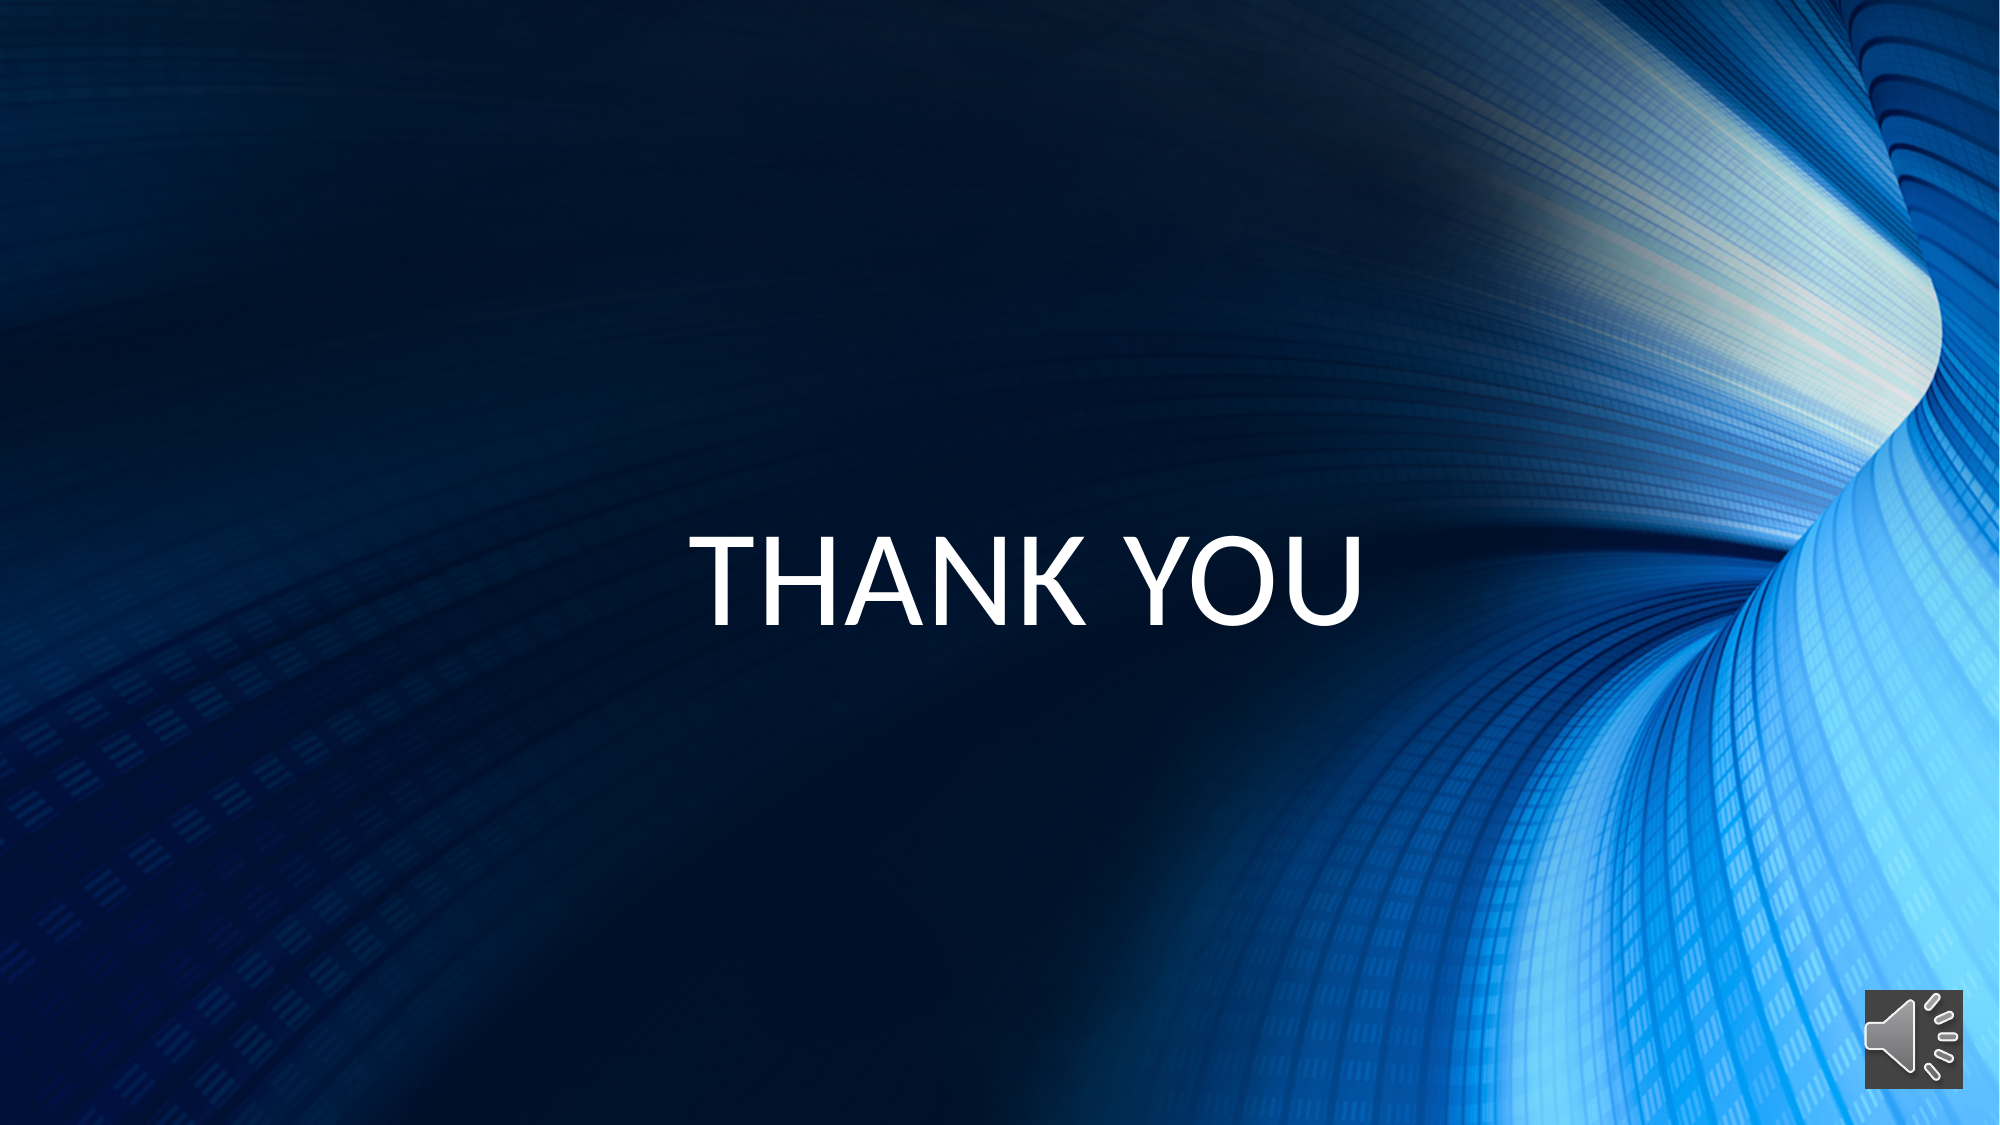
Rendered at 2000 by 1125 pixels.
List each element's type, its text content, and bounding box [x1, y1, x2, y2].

picture [0, 0, 2000, 1125]
title THANK YOU [113, 184, 1945, 660]
